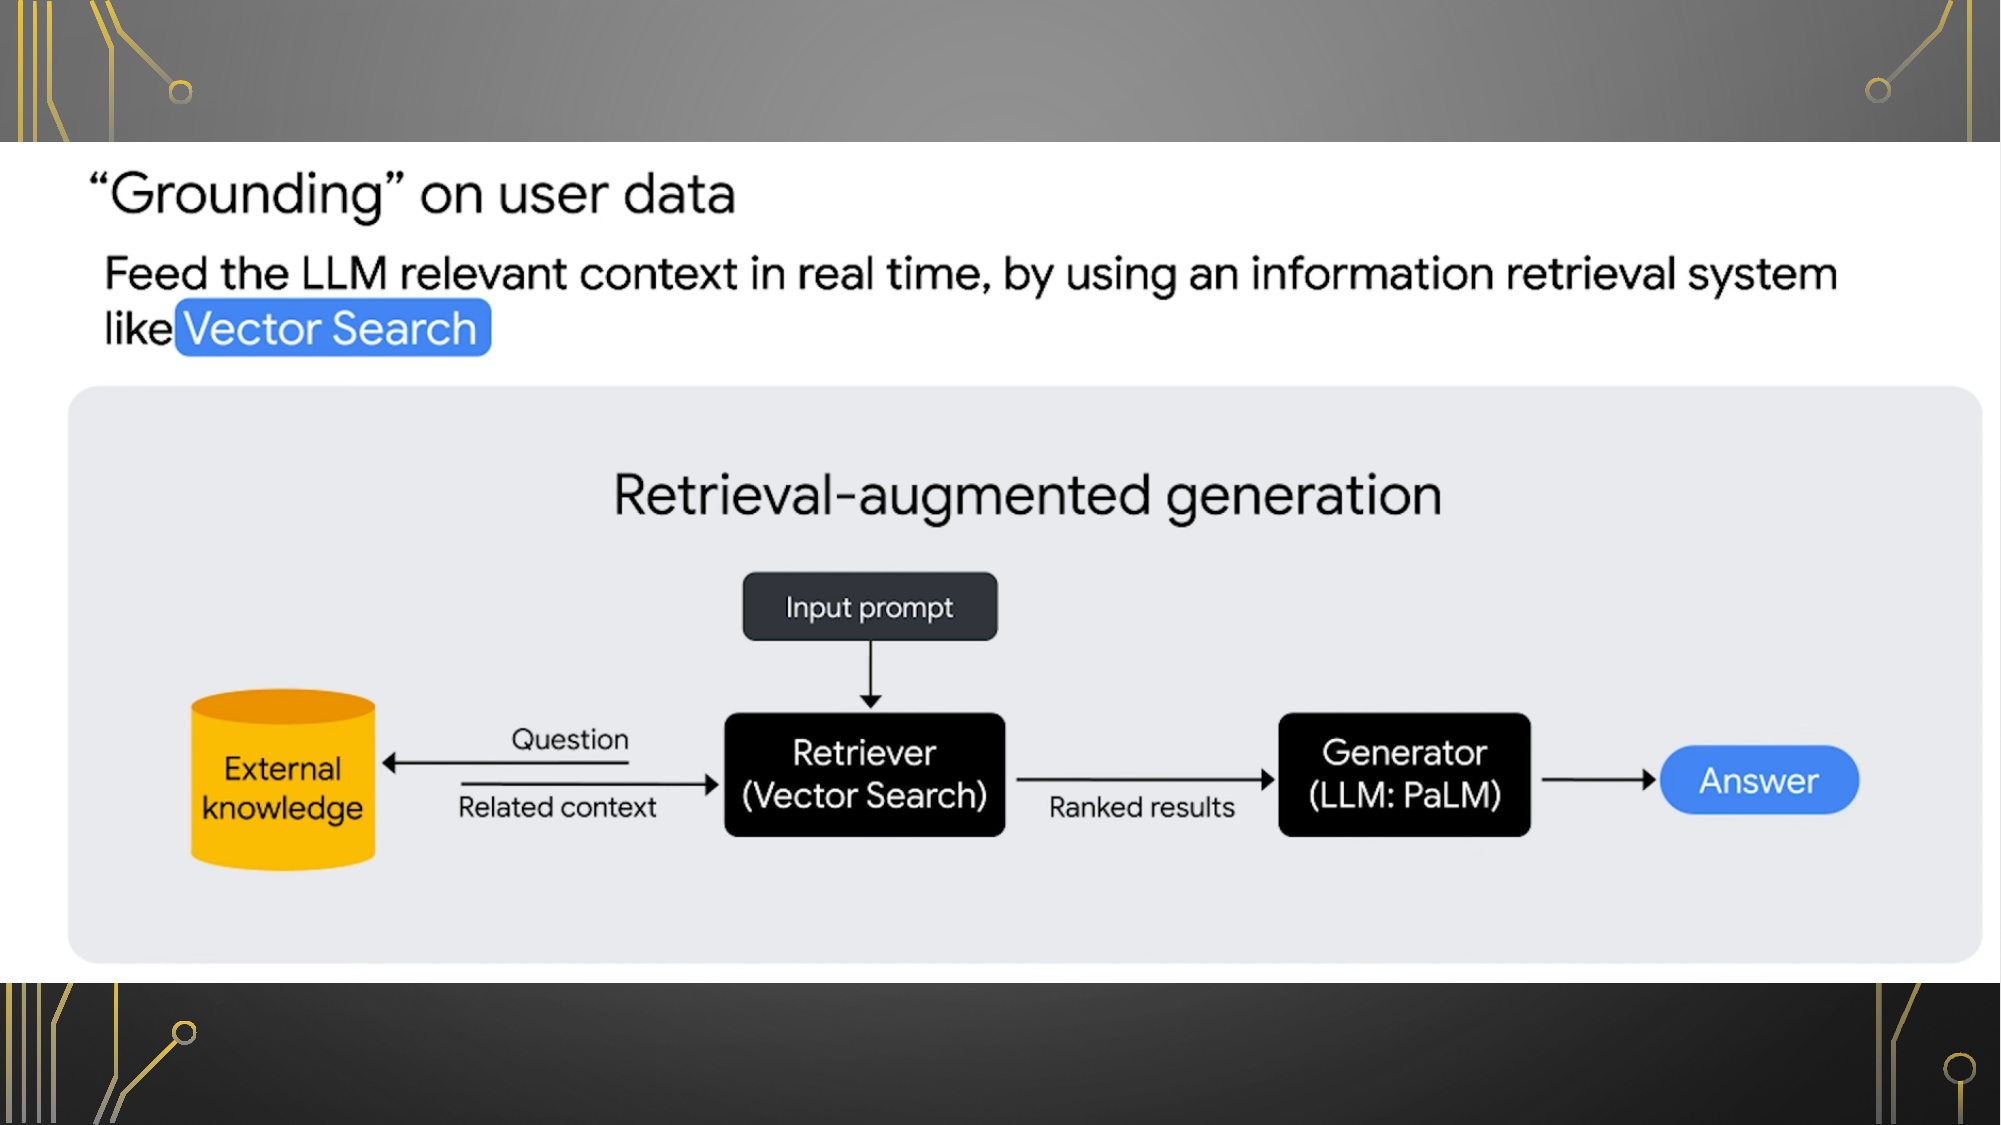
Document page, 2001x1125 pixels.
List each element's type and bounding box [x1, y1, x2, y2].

picture [0, 142, 2000, 983]
